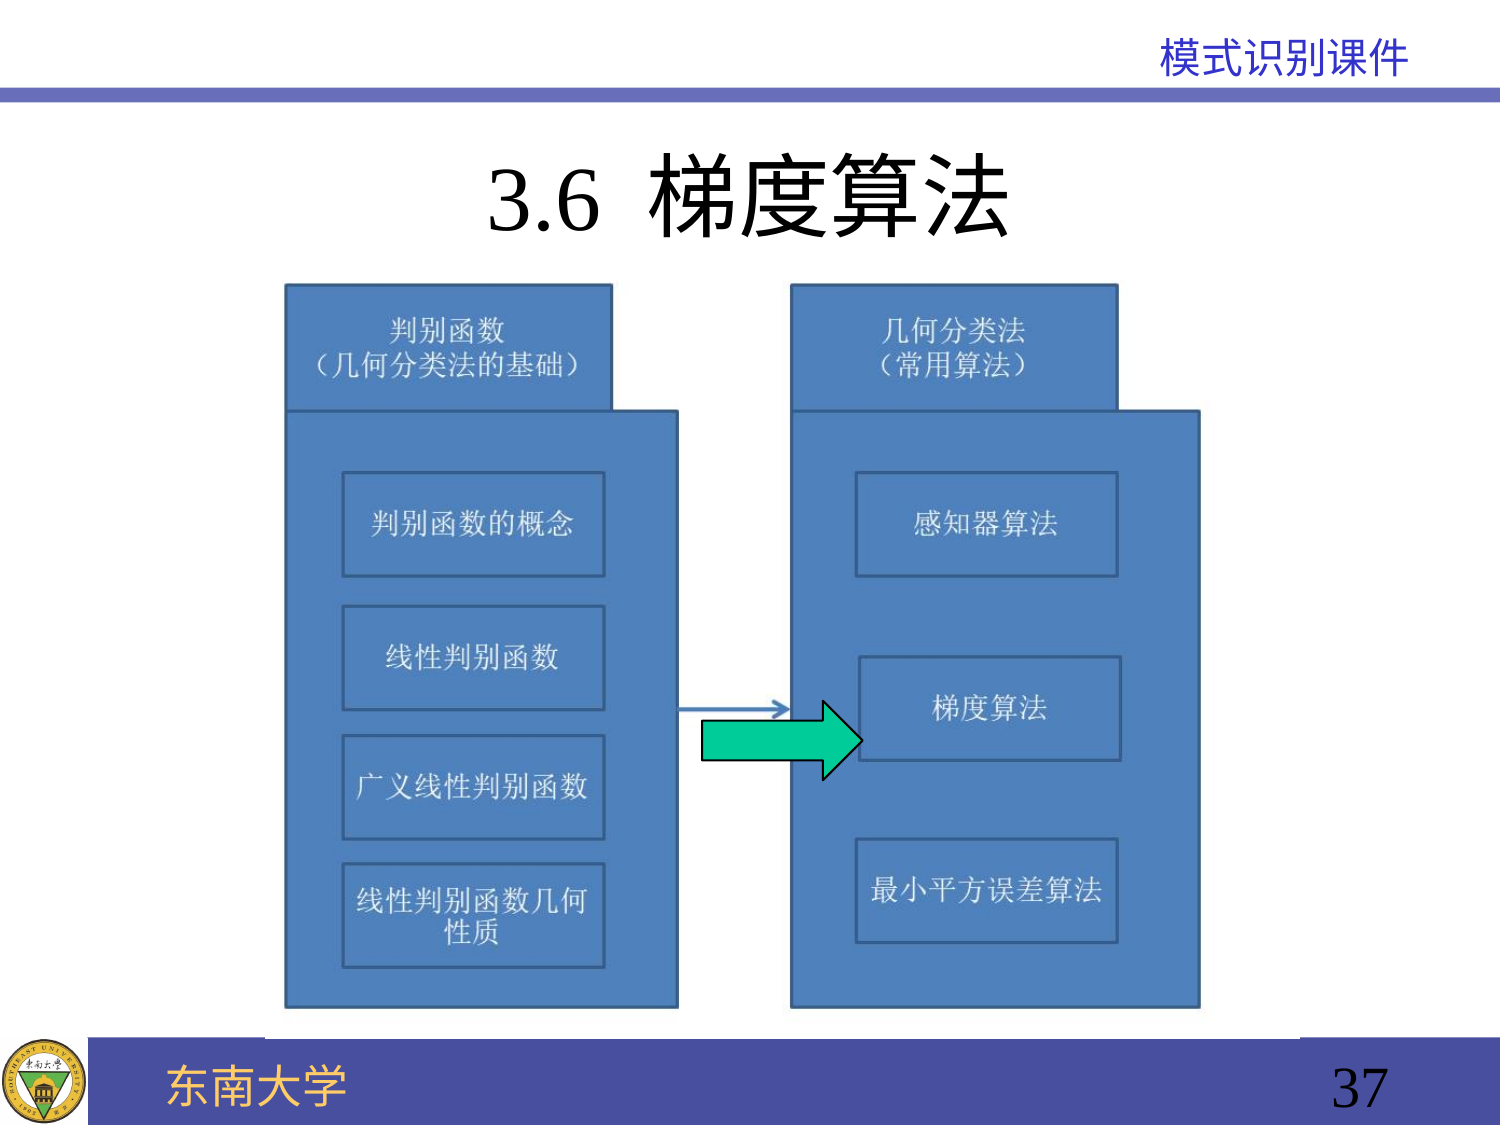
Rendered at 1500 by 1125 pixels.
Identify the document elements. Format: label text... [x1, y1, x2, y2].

text_box 37 [1316, 1041, 1500, 1125]
picture [0, 1038, 88, 1125]
picture [265, 263, 1300, 1040]
title 3.6 梯度算法 [112, 99, 1388, 288]
